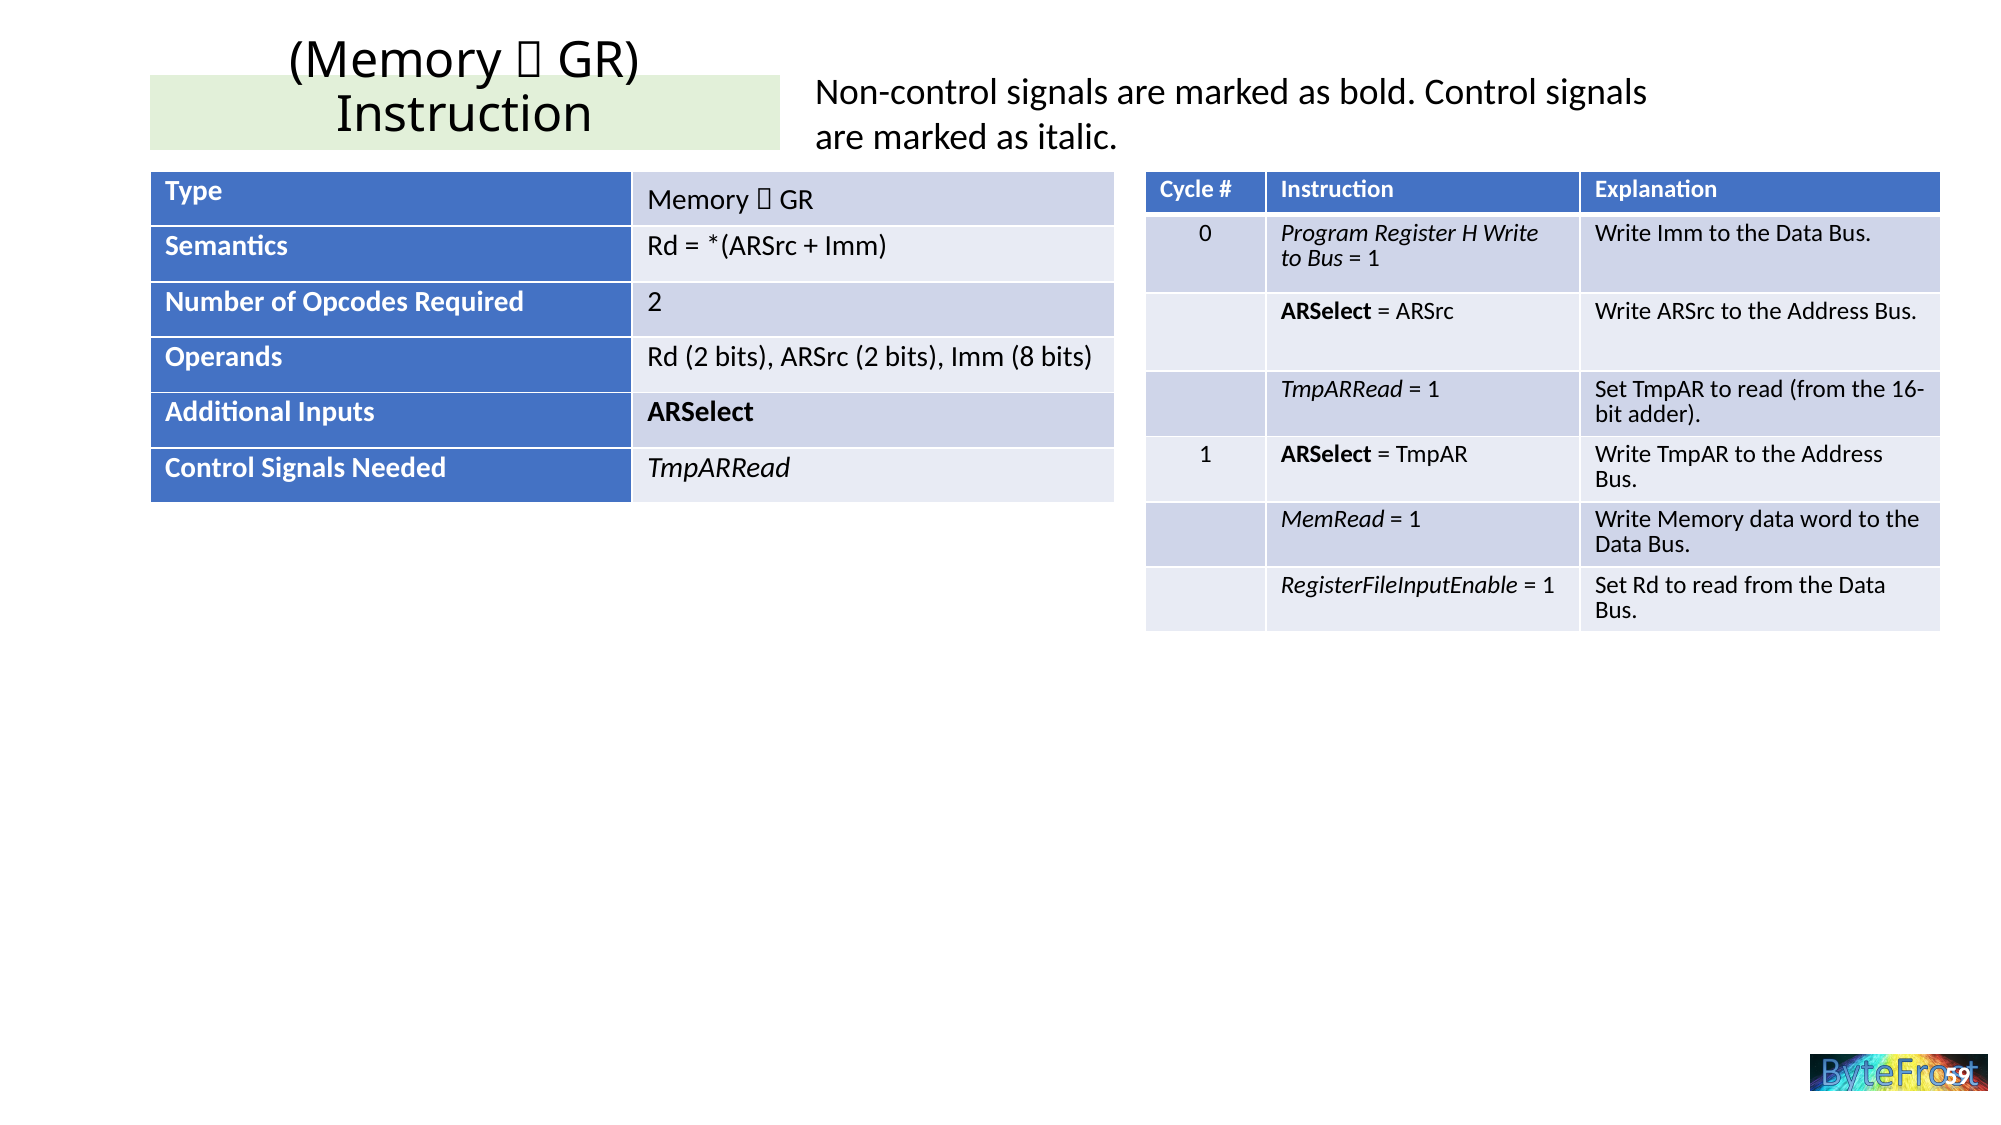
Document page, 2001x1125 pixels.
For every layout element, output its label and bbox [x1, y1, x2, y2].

table_cell [1146, 568, 1265, 631]
table_cell [633, 283, 1114, 336]
table_cell [633, 449, 1114, 502]
table_cell [1267, 437, 1579, 501]
table_cell [1146, 217, 1265, 292]
picture [1810, 1054, 1988, 1091]
table_cell [1267, 294, 1579, 370]
title [150, 75, 780, 150]
table_cell [633, 338, 1114, 392]
table_cell [633, 393, 1114, 447]
table_cell [151, 283, 631, 336]
table_header [1267, 172, 1579, 212]
table_cell [1146, 294, 1265, 370]
table_cell [1581, 372, 1940, 436]
text_box [800, 59, 1693, 165]
table_cell [151, 227, 631, 281]
table_header [633, 172, 1114, 225]
table_cell [1267, 217, 1579, 292]
table_cell [1581, 294, 1940, 370]
table_cell [151, 449, 631, 502]
table_cell [1146, 437, 1265, 501]
table_cell [1581, 503, 1940, 566]
table_cell [1146, 503, 1265, 566]
table_header [1146, 172, 1265, 212]
table_cell [1581, 217, 1940, 292]
table_header [151, 172, 631, 225]
table_cell [633, 227, 1114, 281]
table_cell [151, 393, 631, 447]
table_cell [1146, 372, 1265, 436]
table_header [1581, 172, 1940, 212]
table_cell [1581, 568, 1940, 631]
table_cell [1581, 437, 1940, 501]
table_cell [151, 338, 631, 392]
table_cell [1267, 503, 1579, 566]
table_cell [1267, 372, 1579, 436]
table_cell [1267, 568, 1579, 631]
